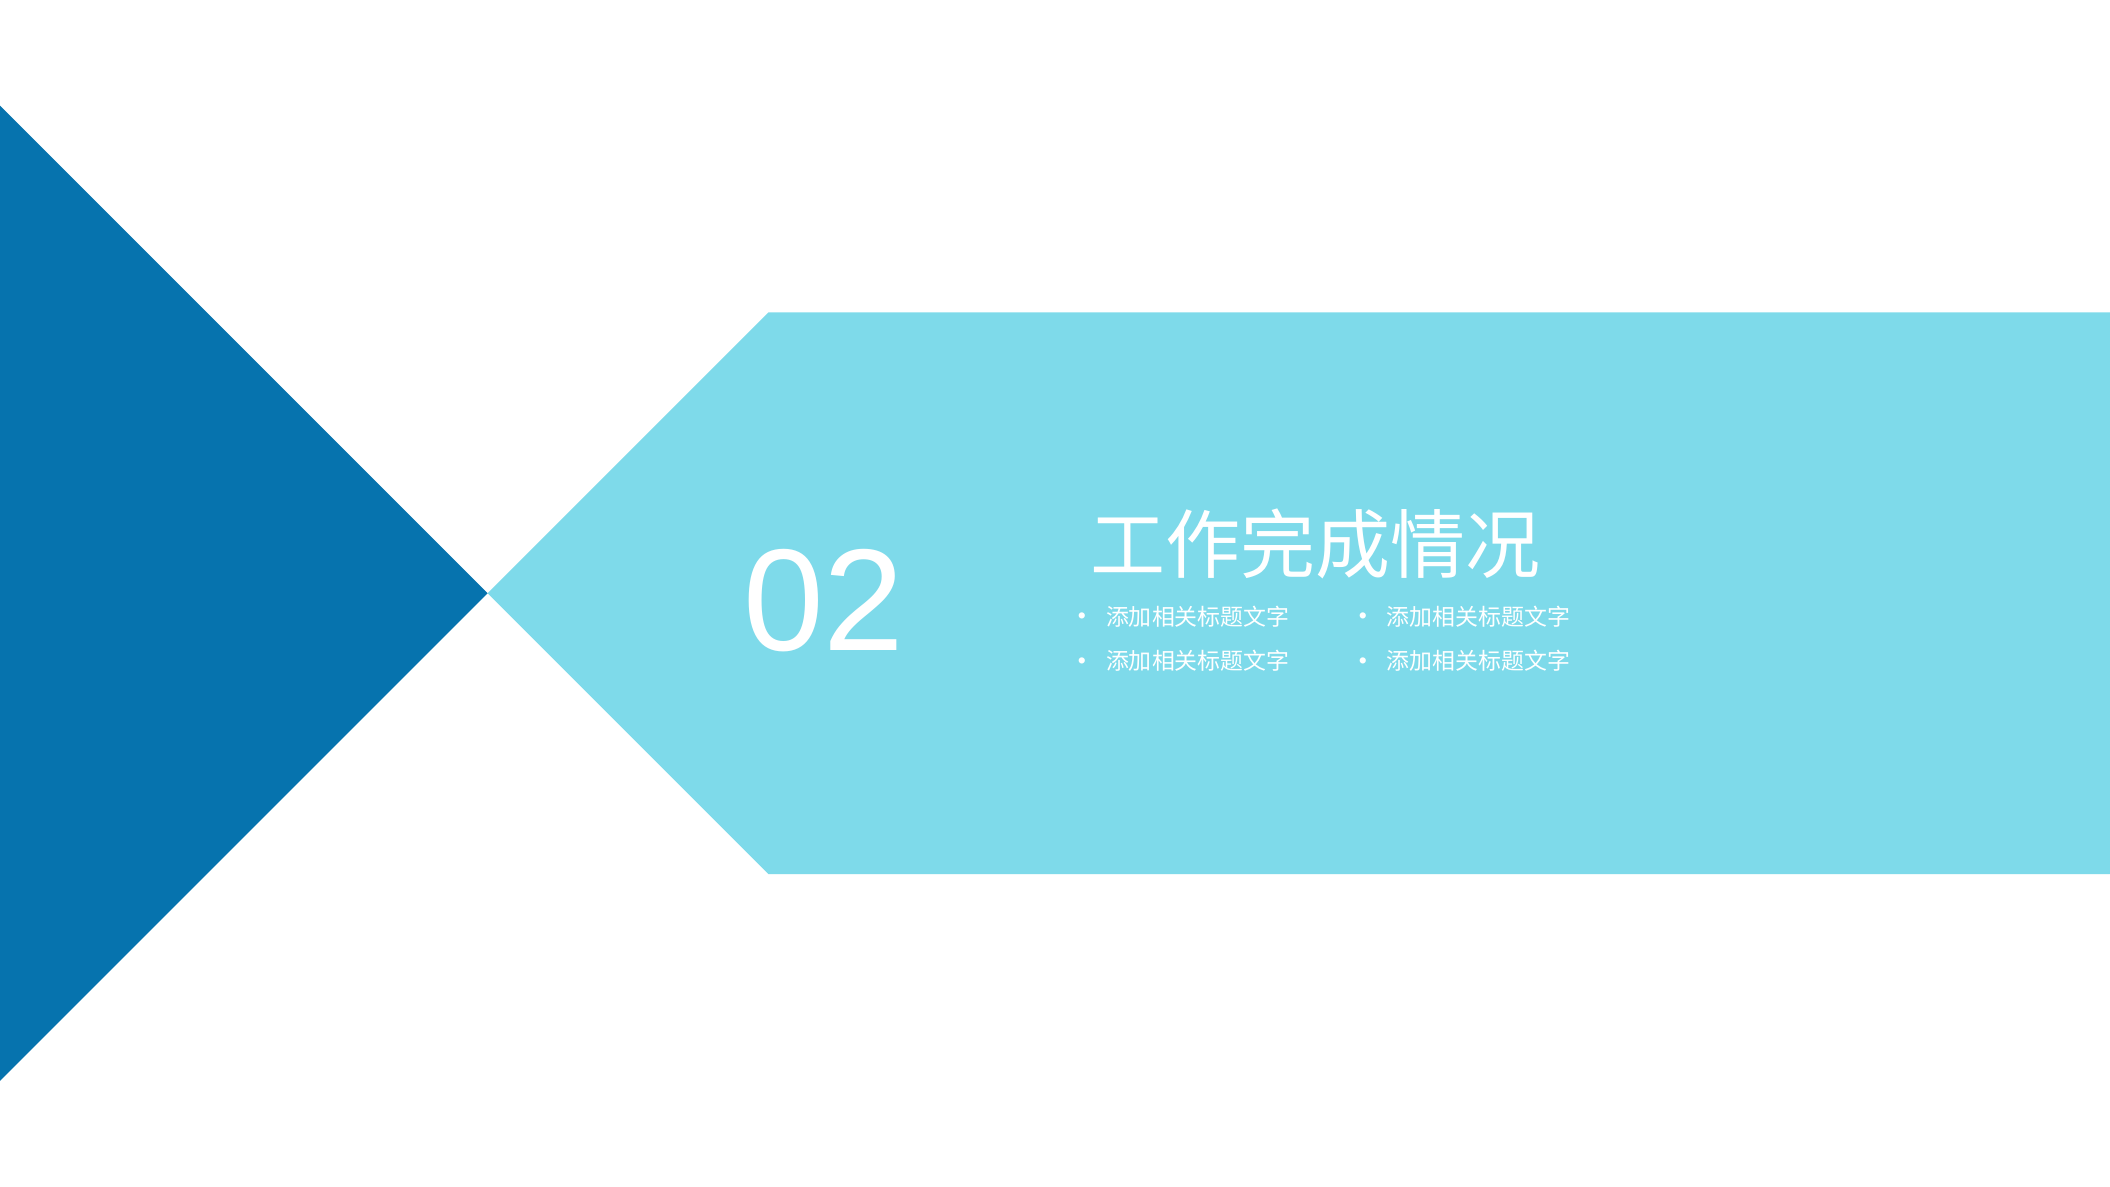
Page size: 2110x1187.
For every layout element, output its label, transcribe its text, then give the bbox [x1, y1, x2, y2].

text_box 工作完成情况 [1054, 497, 1577, 588]
text_box [488, 311, 2110, 876]
text_box 02 [707, 497, 941, 687]
text_box 添加相关标题文字 [1344, 594, 1586, 638]
text_box [0, 104, 490, 1083]
text_box 添加相关标题文字 [1344, 639, 1586, 682]
text_box 添加相关标题文字 [1063, 639, 1306, 682]
text_box 添加相关标题文字 [1063, 594, 1306, 638]
